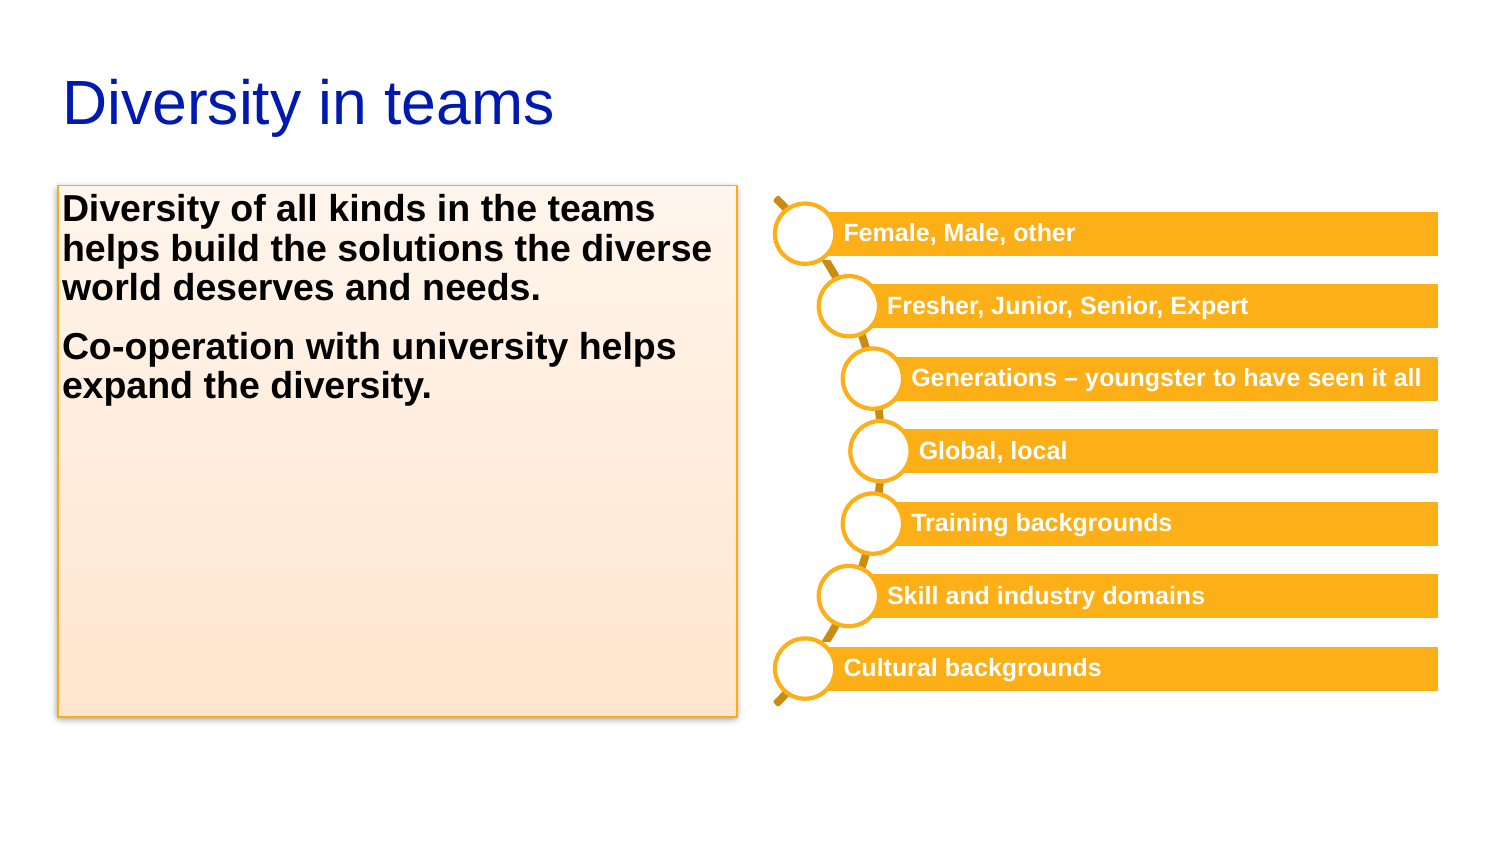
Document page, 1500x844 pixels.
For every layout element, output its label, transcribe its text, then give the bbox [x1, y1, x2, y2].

list Diversity of all kinds in the teams helps build the solutions the diverse world deserves and needs. Co-operation with university helps expand the diversity. [57, 185, 738, 718]
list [767, 185, 1447, 718]
title Diversity in teams [57, 38, 1454, 160]
